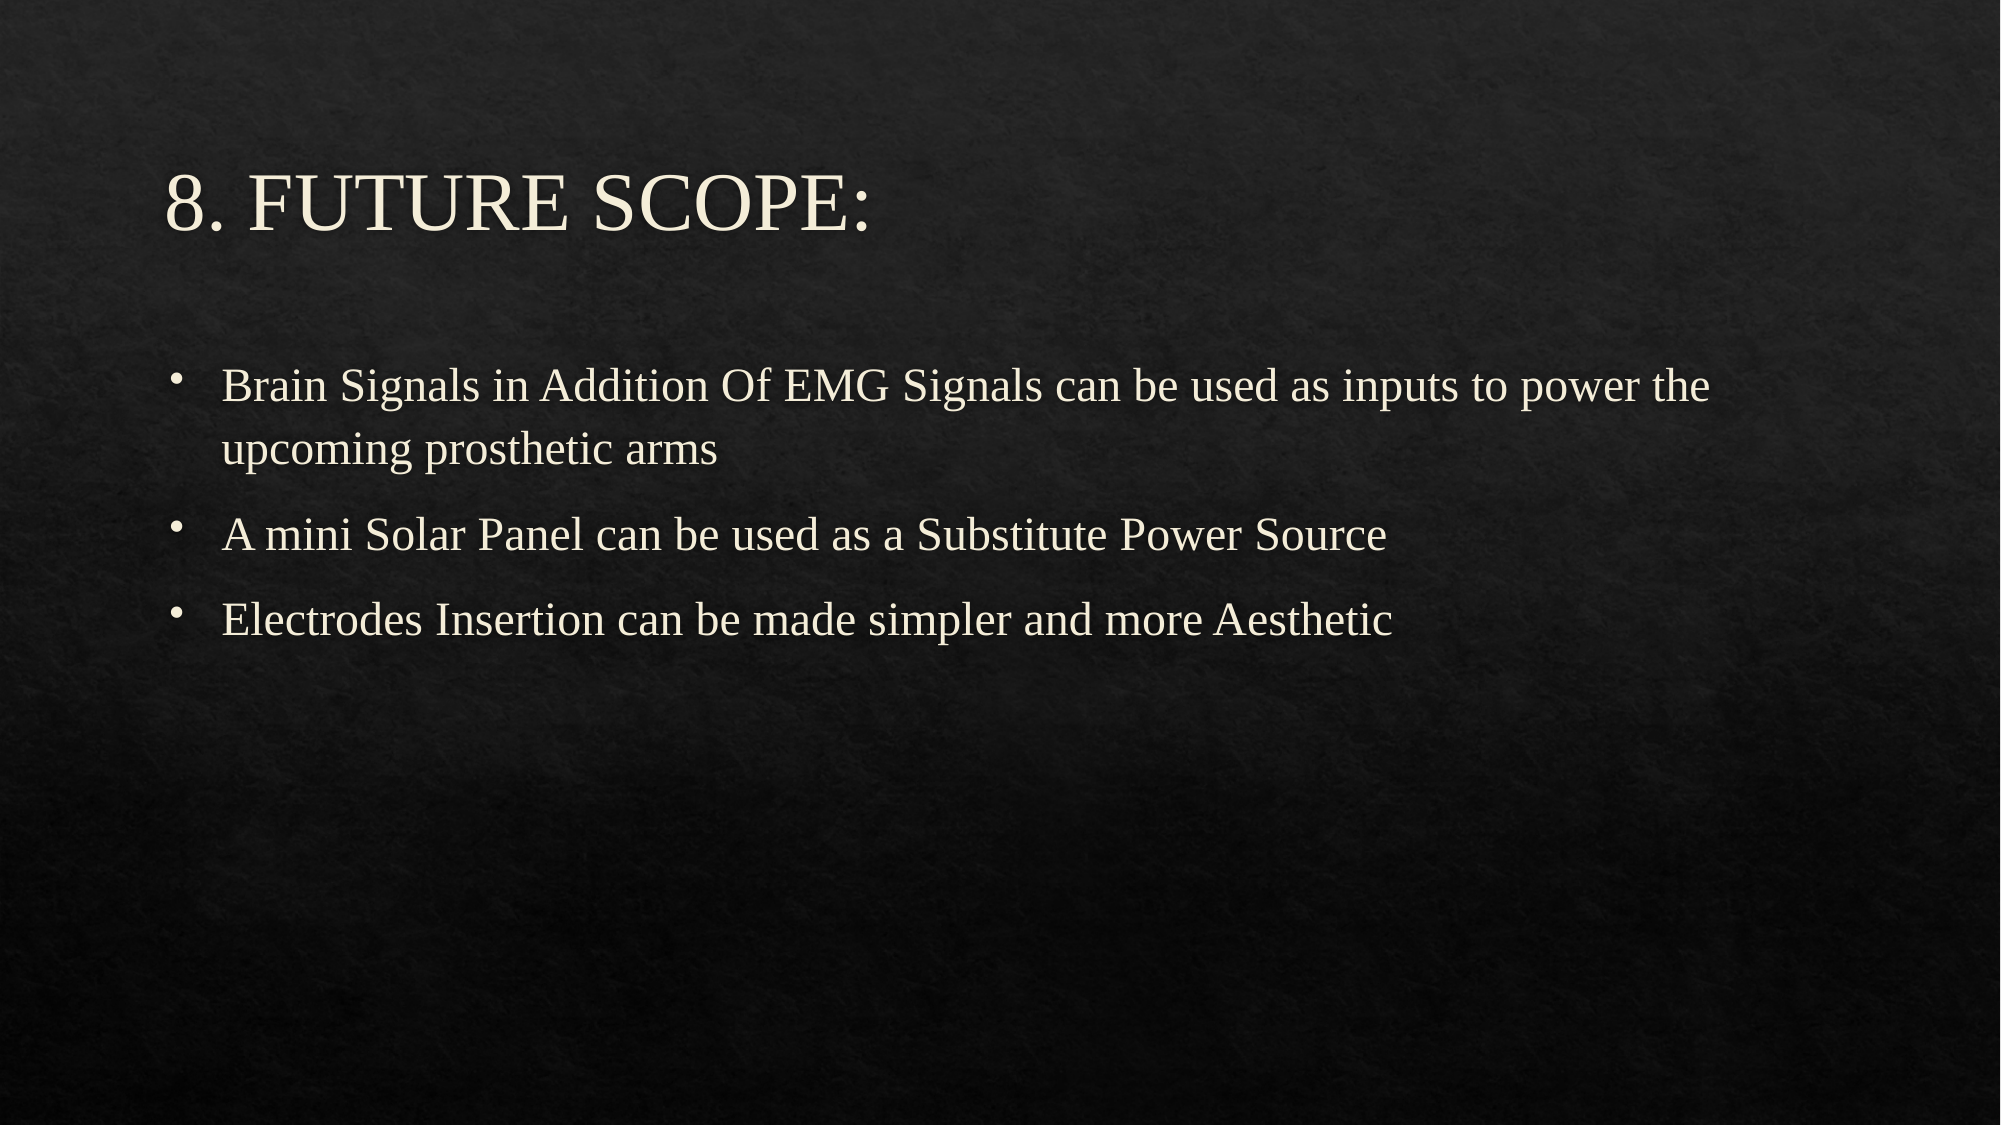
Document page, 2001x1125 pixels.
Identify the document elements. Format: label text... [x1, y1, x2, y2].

list Brain Signals in Addition Of EMG Signals can be used as inputs to power the upcoming prosthetic arms A mini Solar Panel can be used as a Substitute Power Source Electrodes Insertion can be made simpler and more Aesthetic [149, 340, 1849, 950]
title 8. FUTURE SCOPE: [149, 99, 1849, 307]
